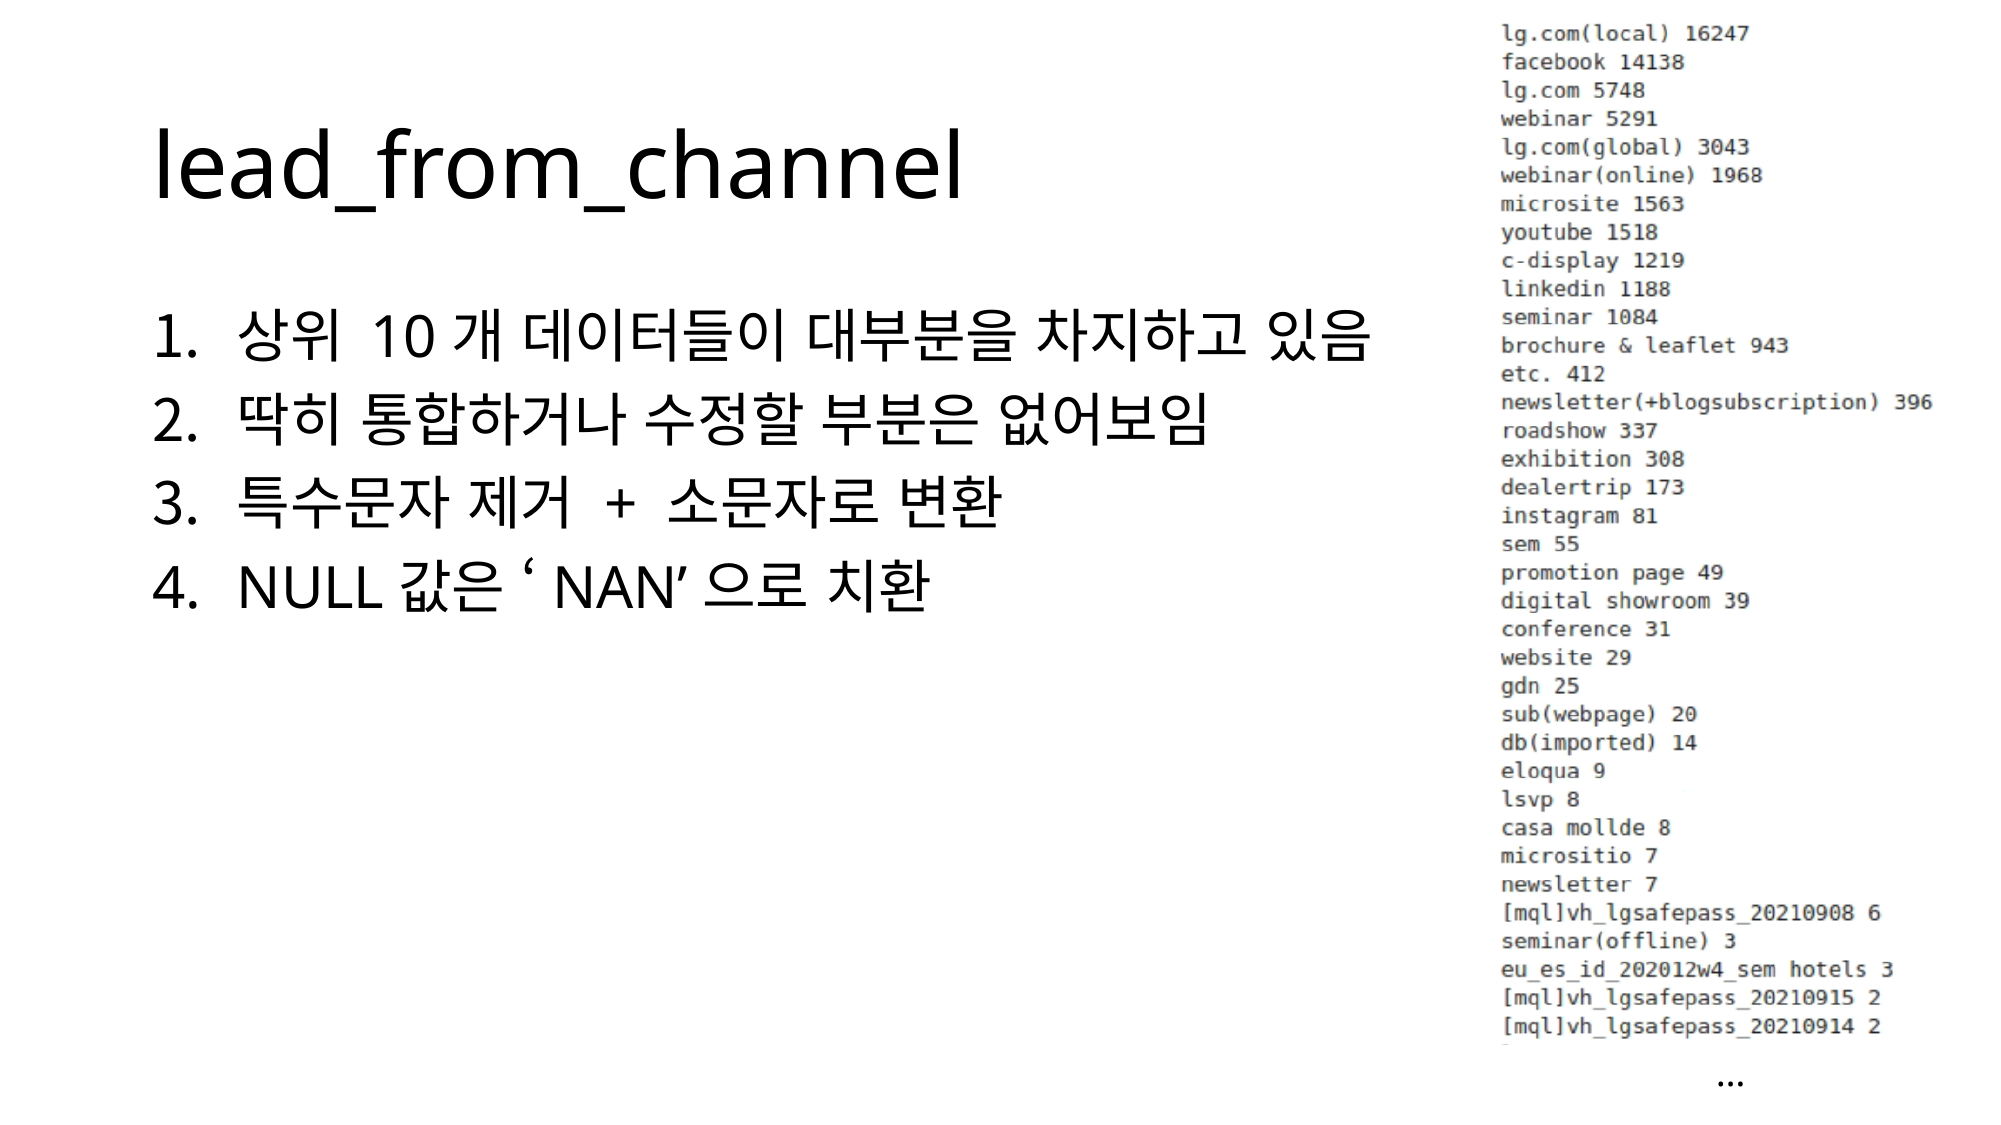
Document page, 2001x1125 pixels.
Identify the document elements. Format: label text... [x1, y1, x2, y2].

picture [1493, 15, 1969, 1045]
text_box … [1701, 1045, 1761, 1102]
title lead_from_channel [137, 59, 1493, 278]
list 상위 10개 데이터들이 대부분을 차지하고 있음 딱히 통합하거나 수정할 부분은 없어보임 특수문자 제거 + 소문자로 변환 NULL값은 ‘NAN’으로 치환 [137, 299, 1493, 1014]
